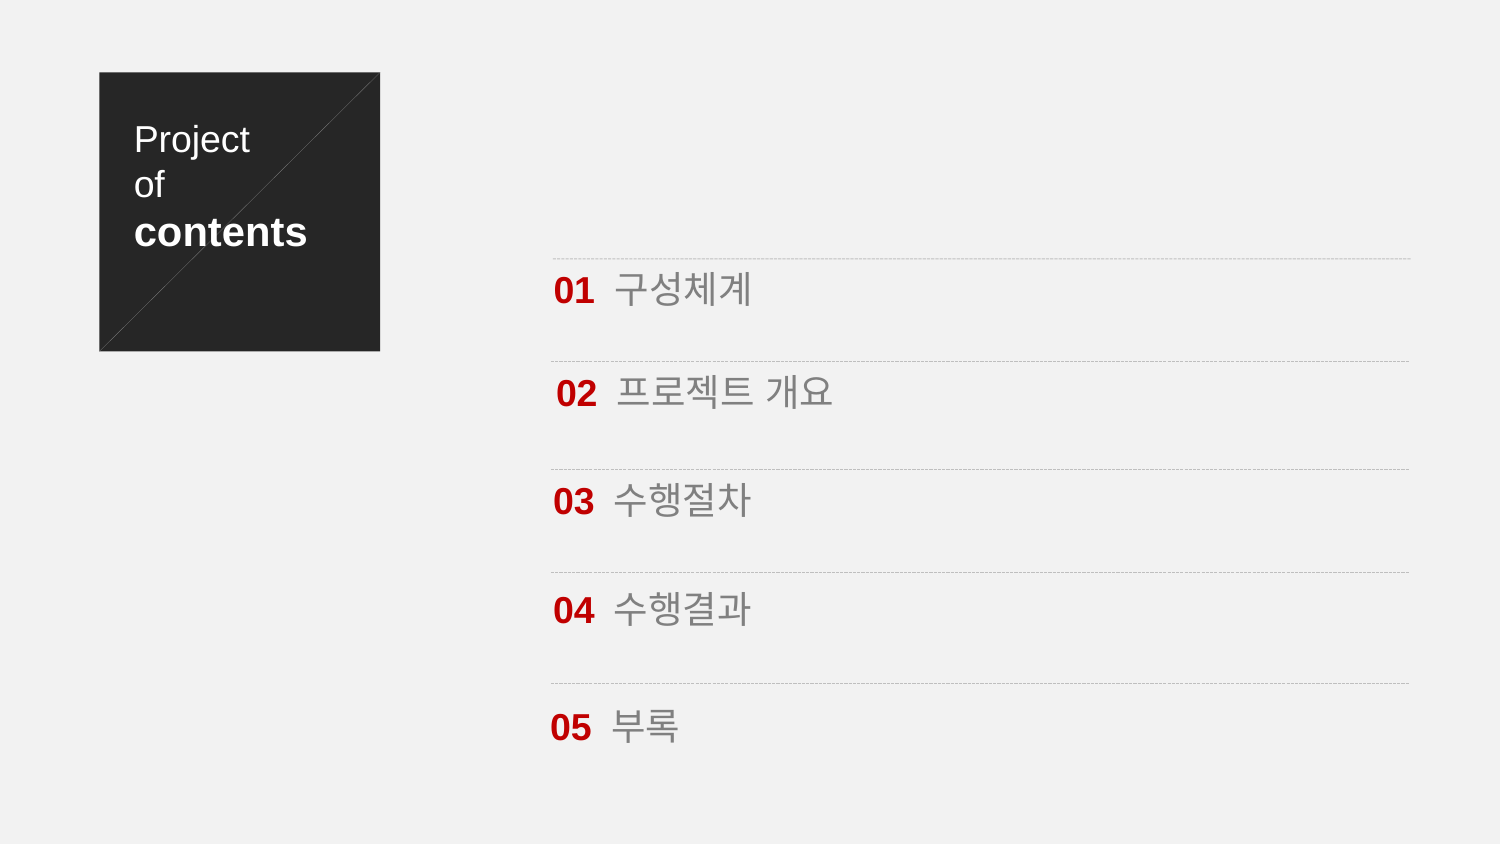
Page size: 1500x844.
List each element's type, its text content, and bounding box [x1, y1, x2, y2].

text_box 02 프로젝트 개요 [541, 361, 850, 422]
text_box 05 부록 [535, 695, 696, 756]
text_box 04 수행결과 [538, 578, 768, 639]
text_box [99, 72, 381, 352]
text_box 03 수행절차 [538, 469, 768, 530]
text_box 01 구성체계 [538, 258, 768, 319]
